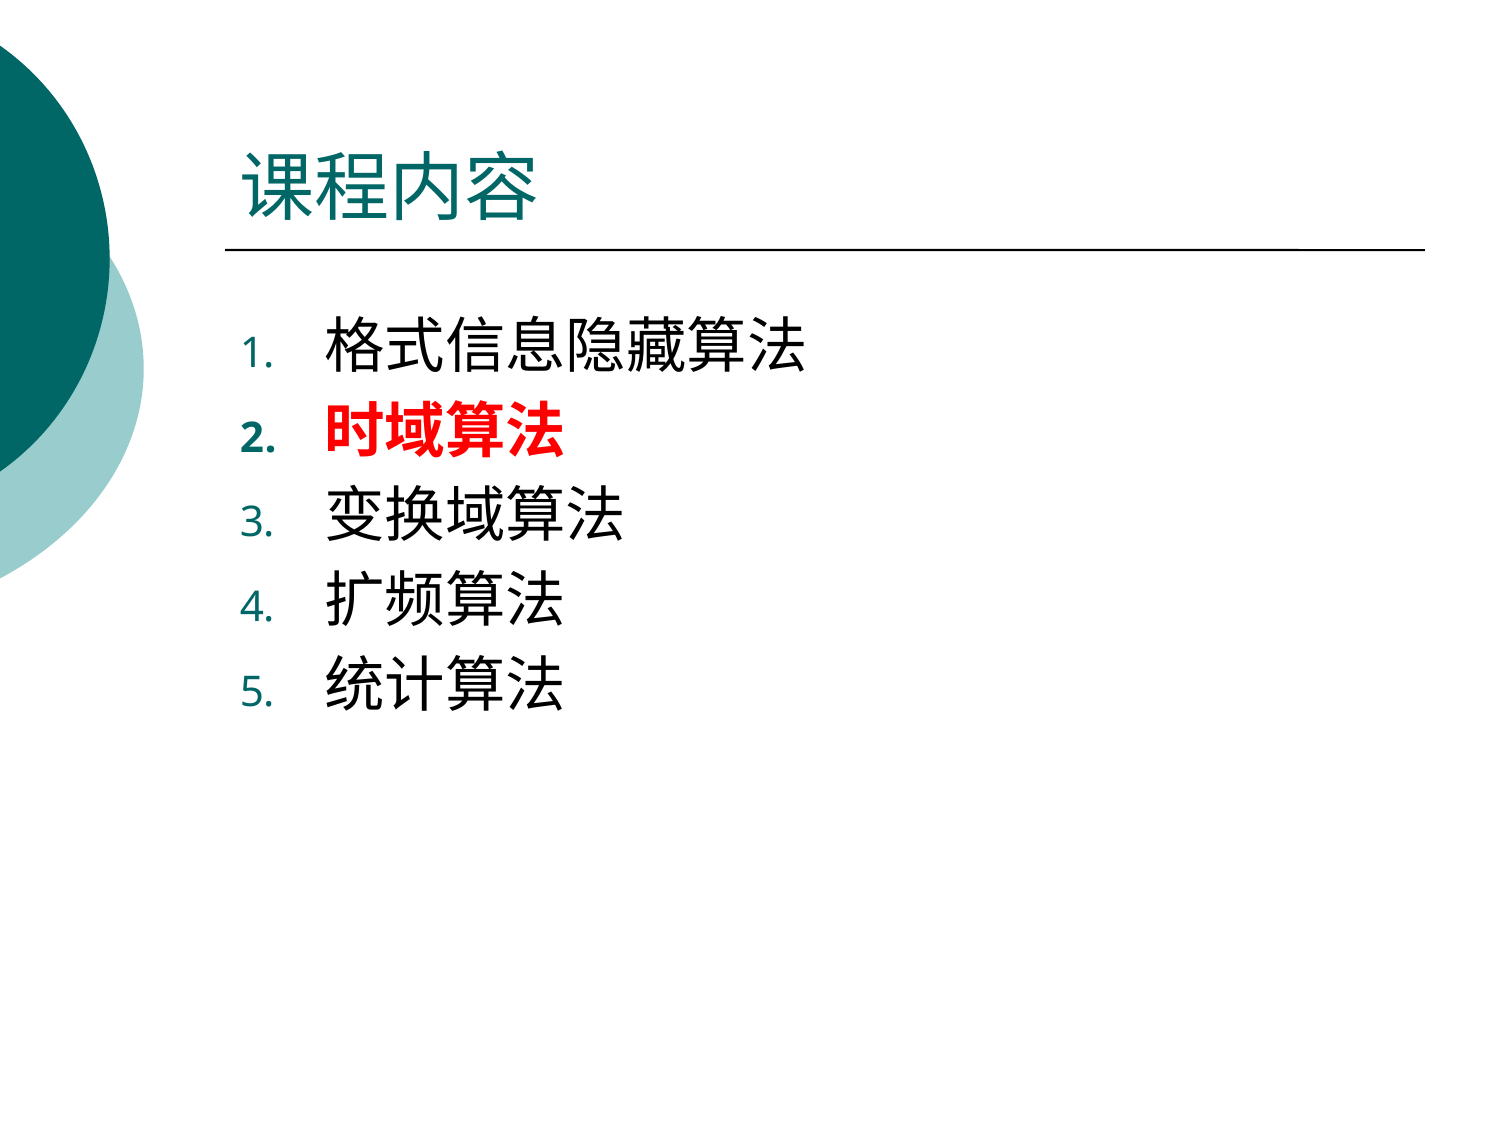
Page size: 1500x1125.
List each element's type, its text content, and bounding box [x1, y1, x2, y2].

list 格式信息隐藏算法 时域算法 变换域算法 扩频算法 统计算法 [224, 299, 1425, 975]
title 课程内容 [224, 49, 1425, 237]
